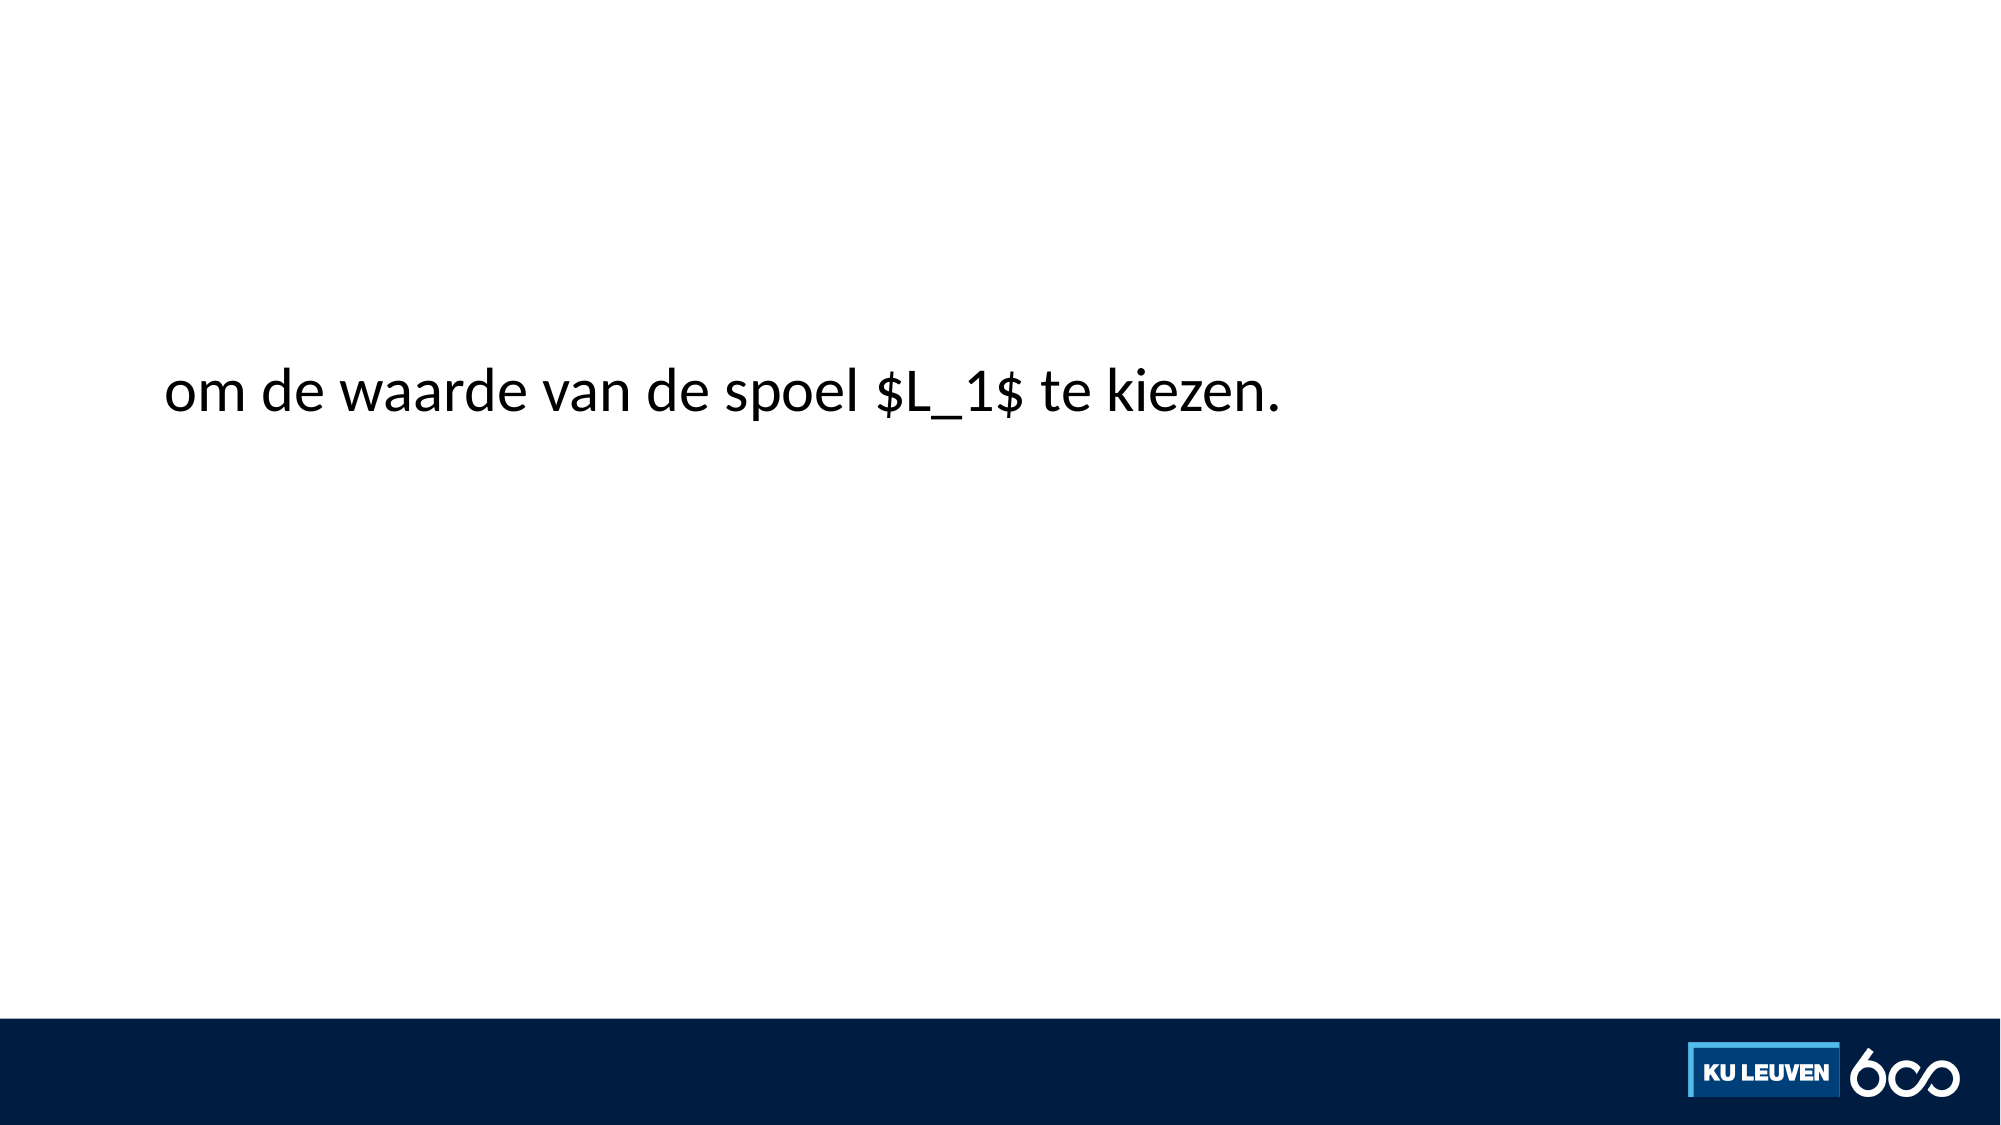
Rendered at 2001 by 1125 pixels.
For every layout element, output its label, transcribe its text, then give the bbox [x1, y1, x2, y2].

text_box om de waarde van de spoel $L_1$ te kiezen. [149, 341, 1650, 642]
picture [1688, 1042, 1960, 1097]
